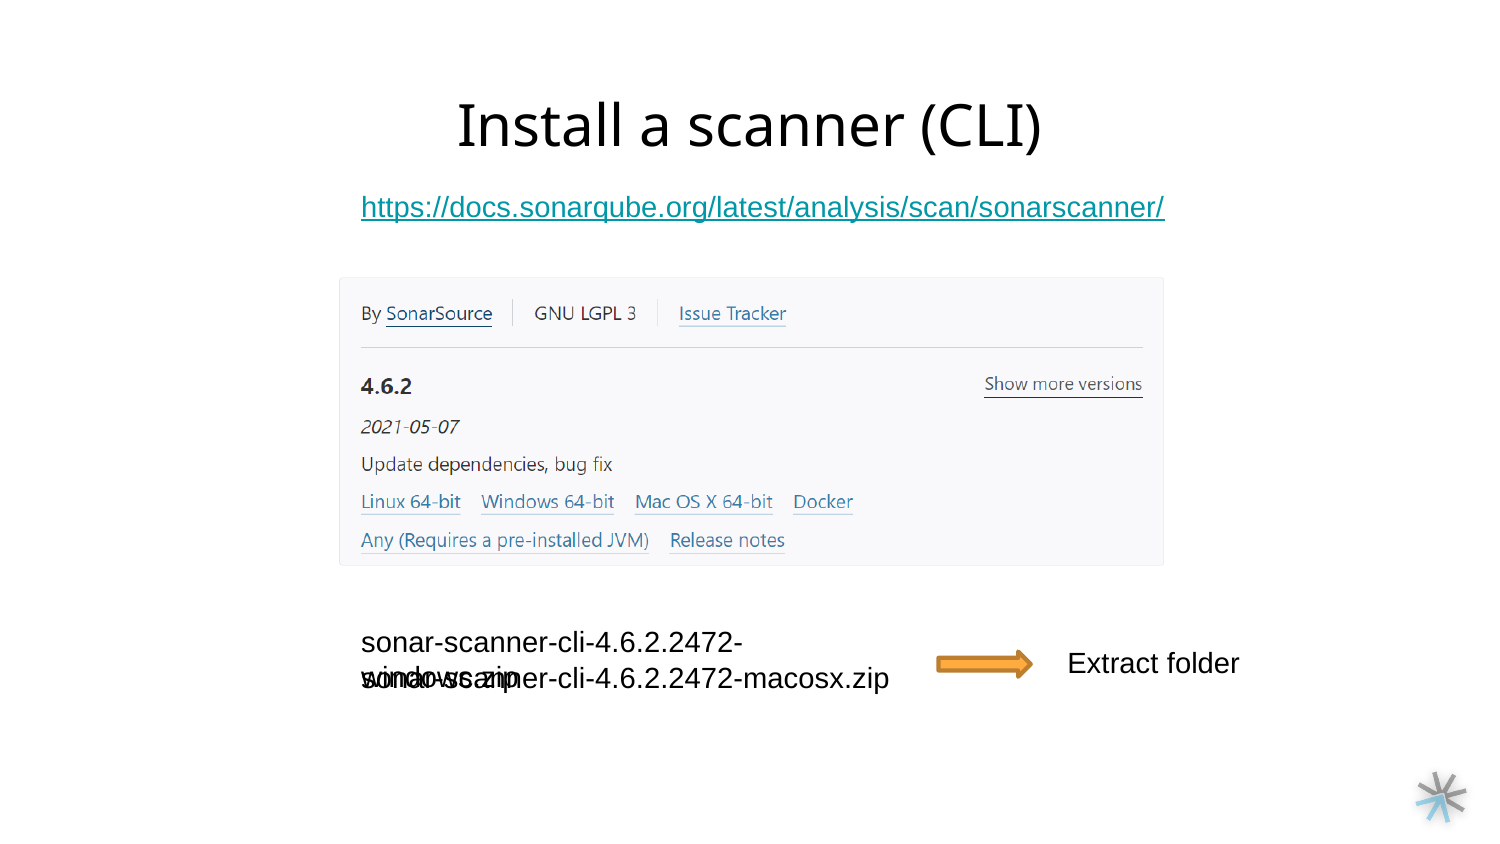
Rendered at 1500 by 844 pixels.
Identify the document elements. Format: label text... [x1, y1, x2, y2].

picture [319, 266, 1180, 577]
text_box Extract folder [1052, 636, 1256, 687]
text_box https://docs.sonarqube.org/latest/analysis/scan/sonarscanner/ [346, 181, 1250, 231]
title Install a scanner (CLI) [51, 72, 1449, 167]
text_box [936, 649, 1033, 679]
text_box sonar-scanner-cli-4.6.2.2472-windows.zip [346, 616, 916, 651]
text_box sonar-scanner-cli-4.6.2.2472-macosx.zip [346, 651, 916, 702]
